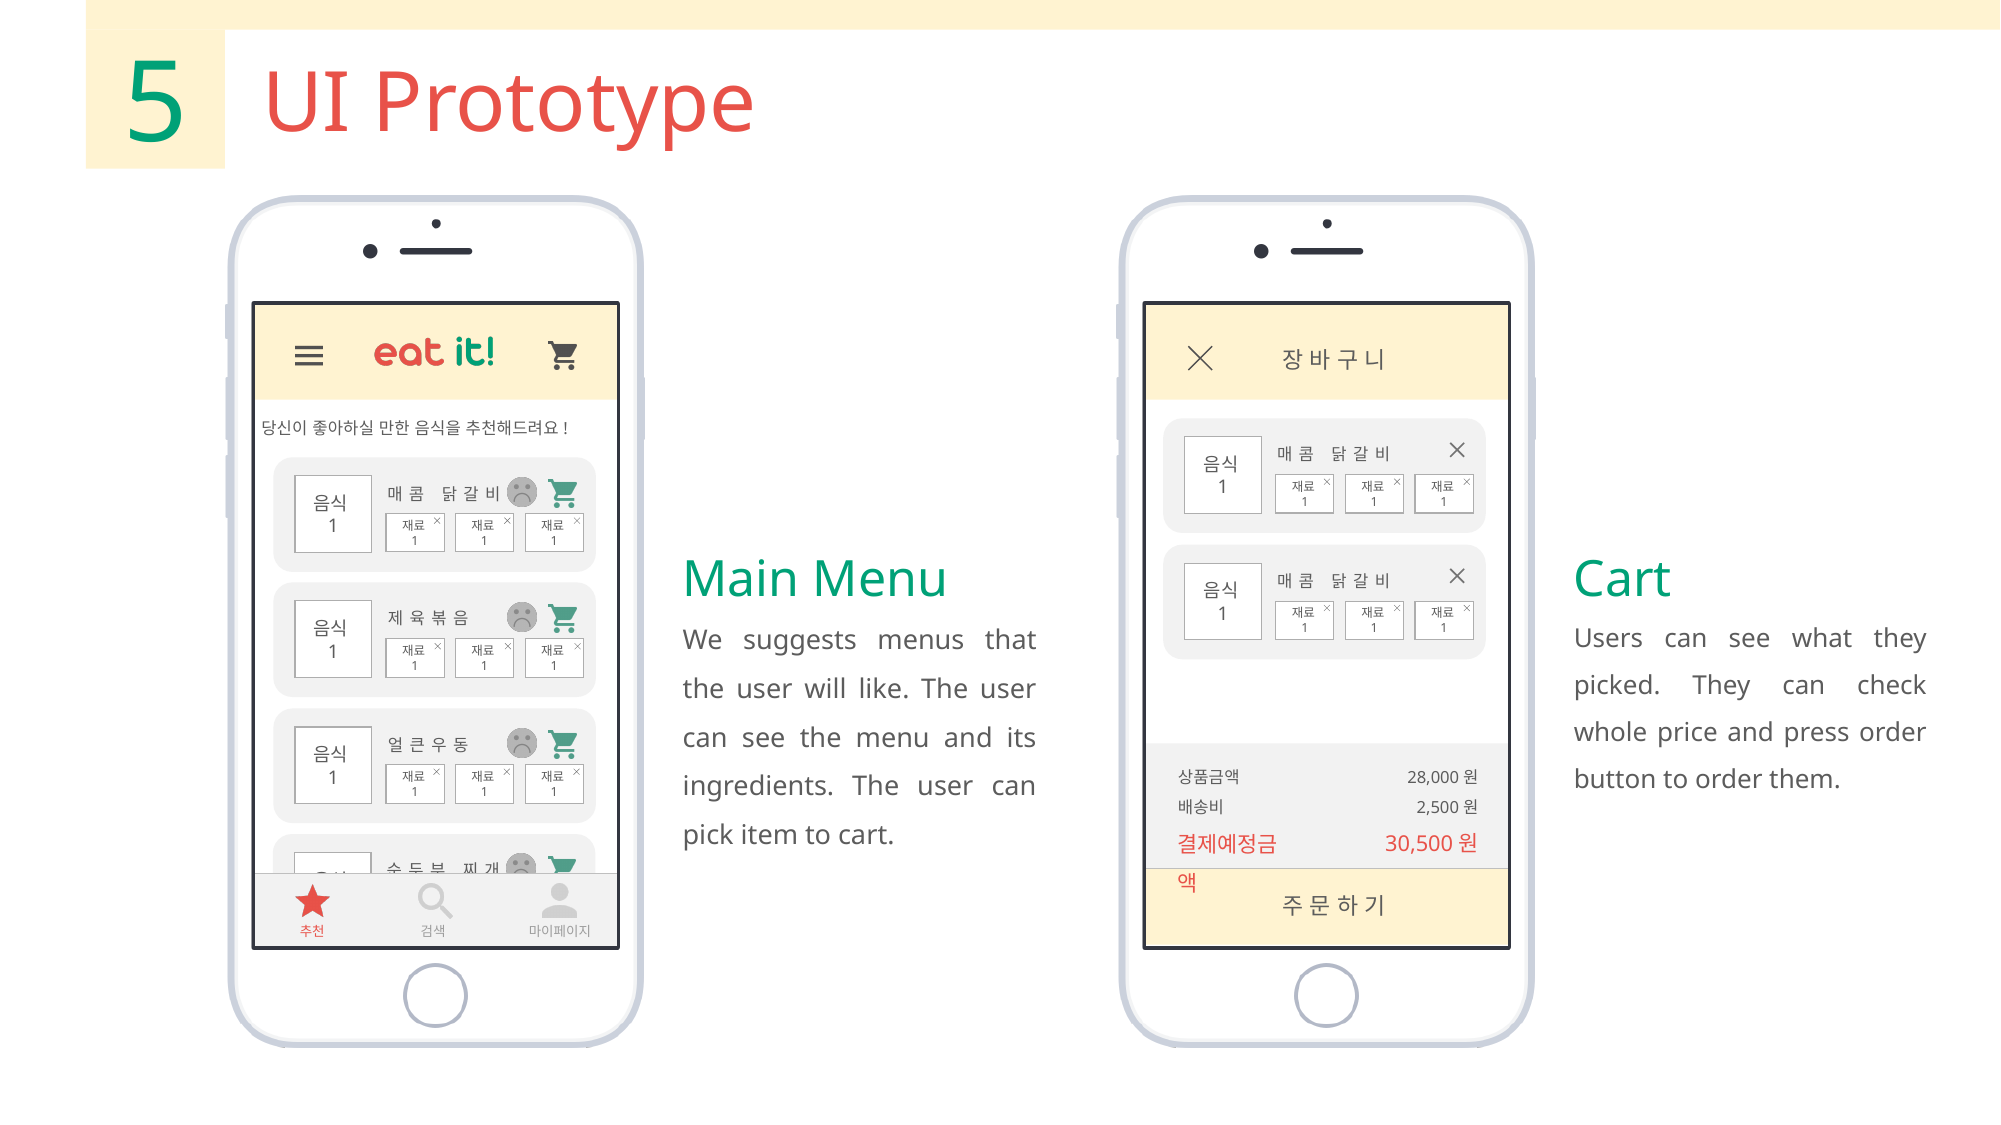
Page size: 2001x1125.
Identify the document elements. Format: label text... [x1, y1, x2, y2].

text_box UI Prototype [247, 41, 772, 156]
text_box [85, 0, 2000, 31]
picture [1116, 195, 1536, 1048]
text_box Cart Users can see what they picked. They can check whole price and press order button to order them. [1558, 508, 1942, 801]
text_box Main Menu We suggests menus that the user will like. The user can see the menu and its ingredients. The user can pick item to cart. [667, 508, 1052, 858]
picture [225, 195, 645, 1048]
text_box 5 [85, 21, 225, 172]
